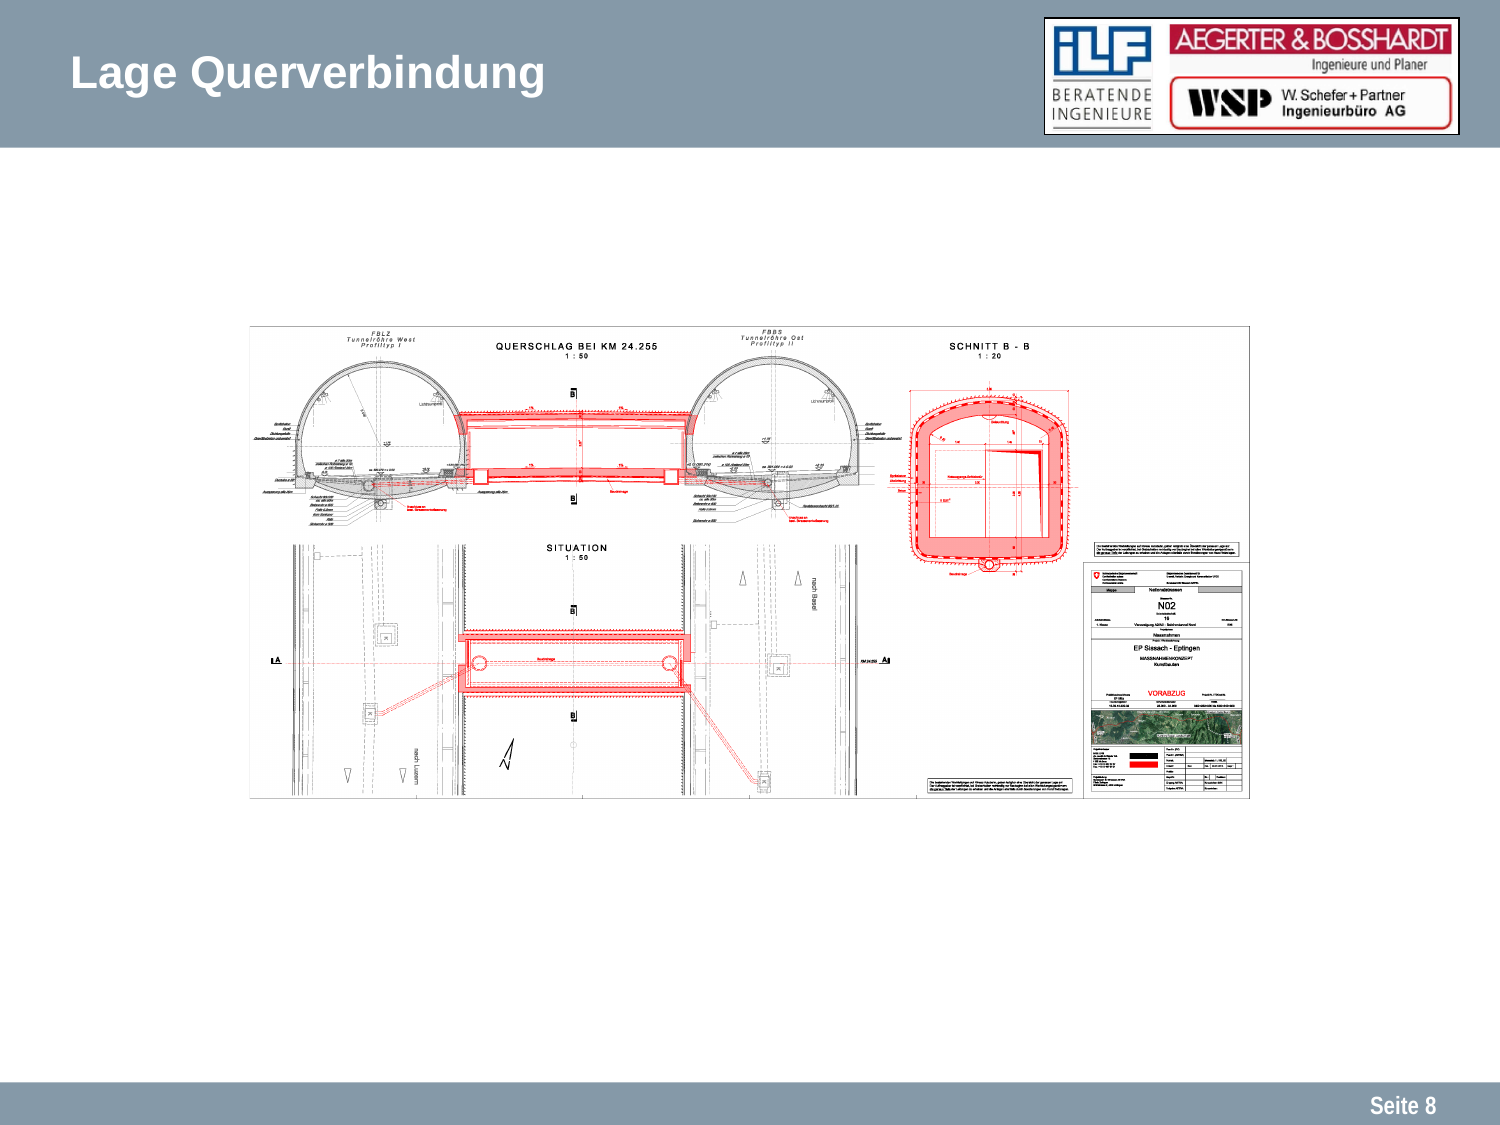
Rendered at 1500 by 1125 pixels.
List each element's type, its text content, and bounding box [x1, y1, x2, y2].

slide_number Seite 8 [1101, 1074, 1452, 1125]
picture [1045, 19, 1458, 134]
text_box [249, 326, 1251, 799]
title Lage Querverbindung [40, 32, 916, 108]
